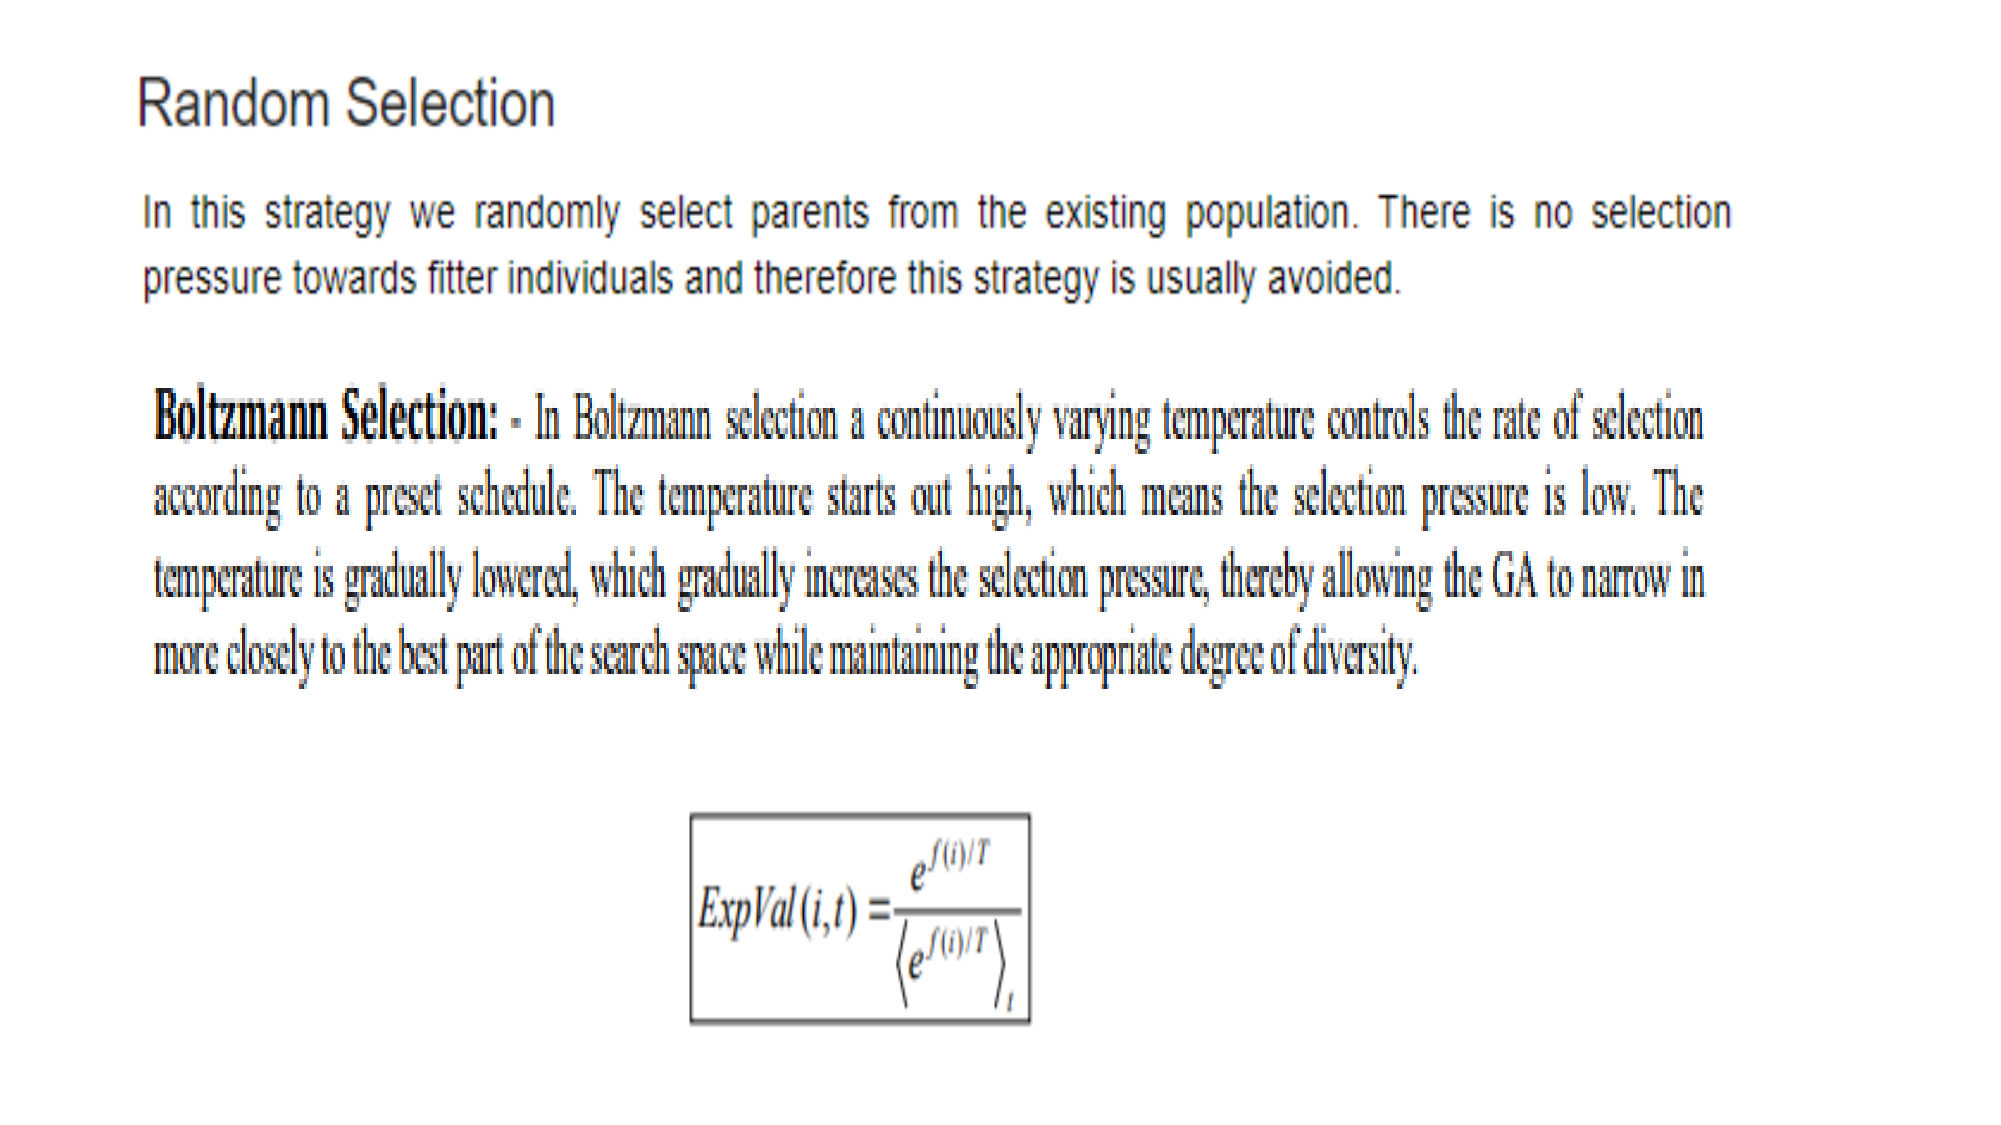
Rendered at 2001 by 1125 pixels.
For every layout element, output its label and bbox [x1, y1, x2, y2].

picture [126, 32, 1755, 1031]
